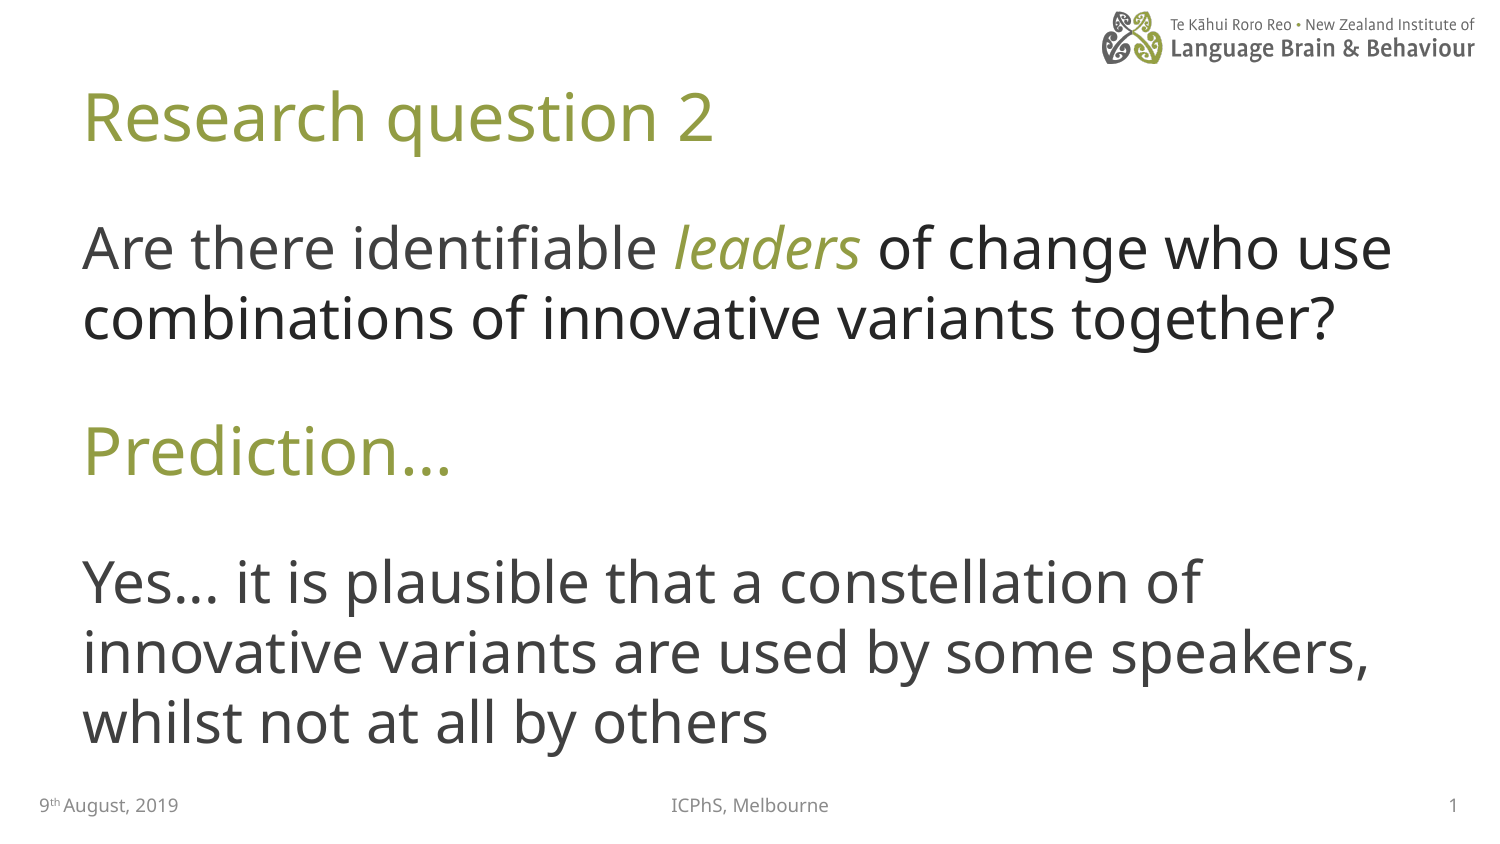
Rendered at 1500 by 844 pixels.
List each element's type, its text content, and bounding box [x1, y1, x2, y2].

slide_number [24, 782, 362, 827]
footer ICPhS, Melbourne [496, 782, 1004, 827]
picture [1102, 10, 1475, 64]
text_box Research question 2 [67, 66, 1421, 162]
slide_number 1 [1136, 782, 1475, 827]
text_box Prediction… [67, 401, 1421, 497]
text_box Yes... it is plausible that a constellation of innovative variants are used by some speakers, whilst not at all by others [67, 538, 1475, 763]
text_box Are there identifiable leaders of change who use combinations of innovative variants together? [67, 203, 1475, 359]
